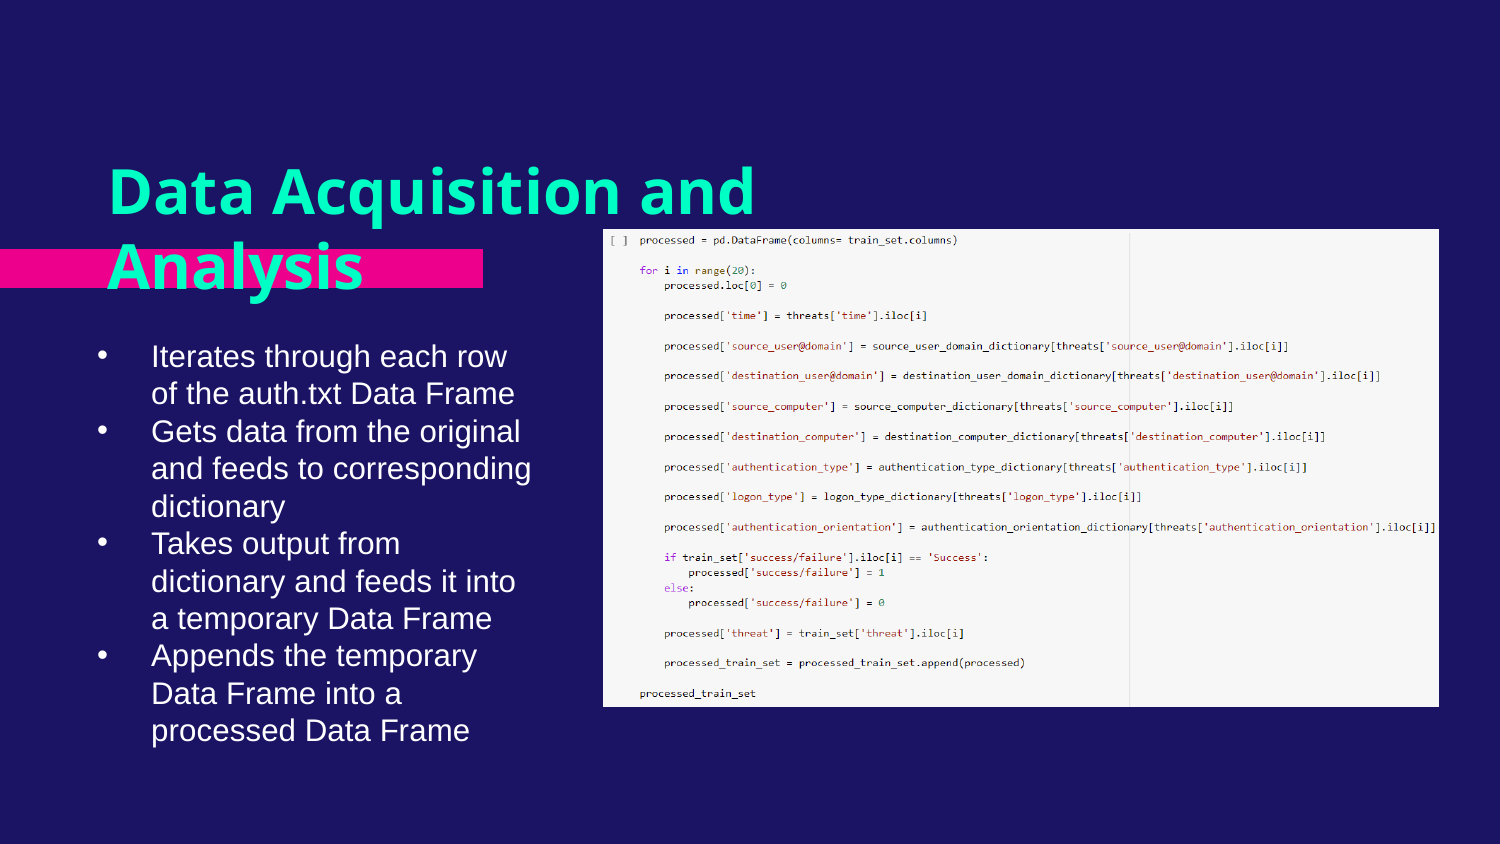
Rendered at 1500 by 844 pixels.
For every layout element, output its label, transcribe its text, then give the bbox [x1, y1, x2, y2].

title Data Acquisition and Analysis [92, 136, 994, 247]
picture [603, 229, 1439, 708]
list Iterates through each row of the auth.txt Data Frame Gets data from the original and feeds to corresponding dictionary Takes output from dictionary and feeds it into a temporary Data Frame Appends the temporary Data Frame into a processed Data Frame [61, 321, 550, 671]
